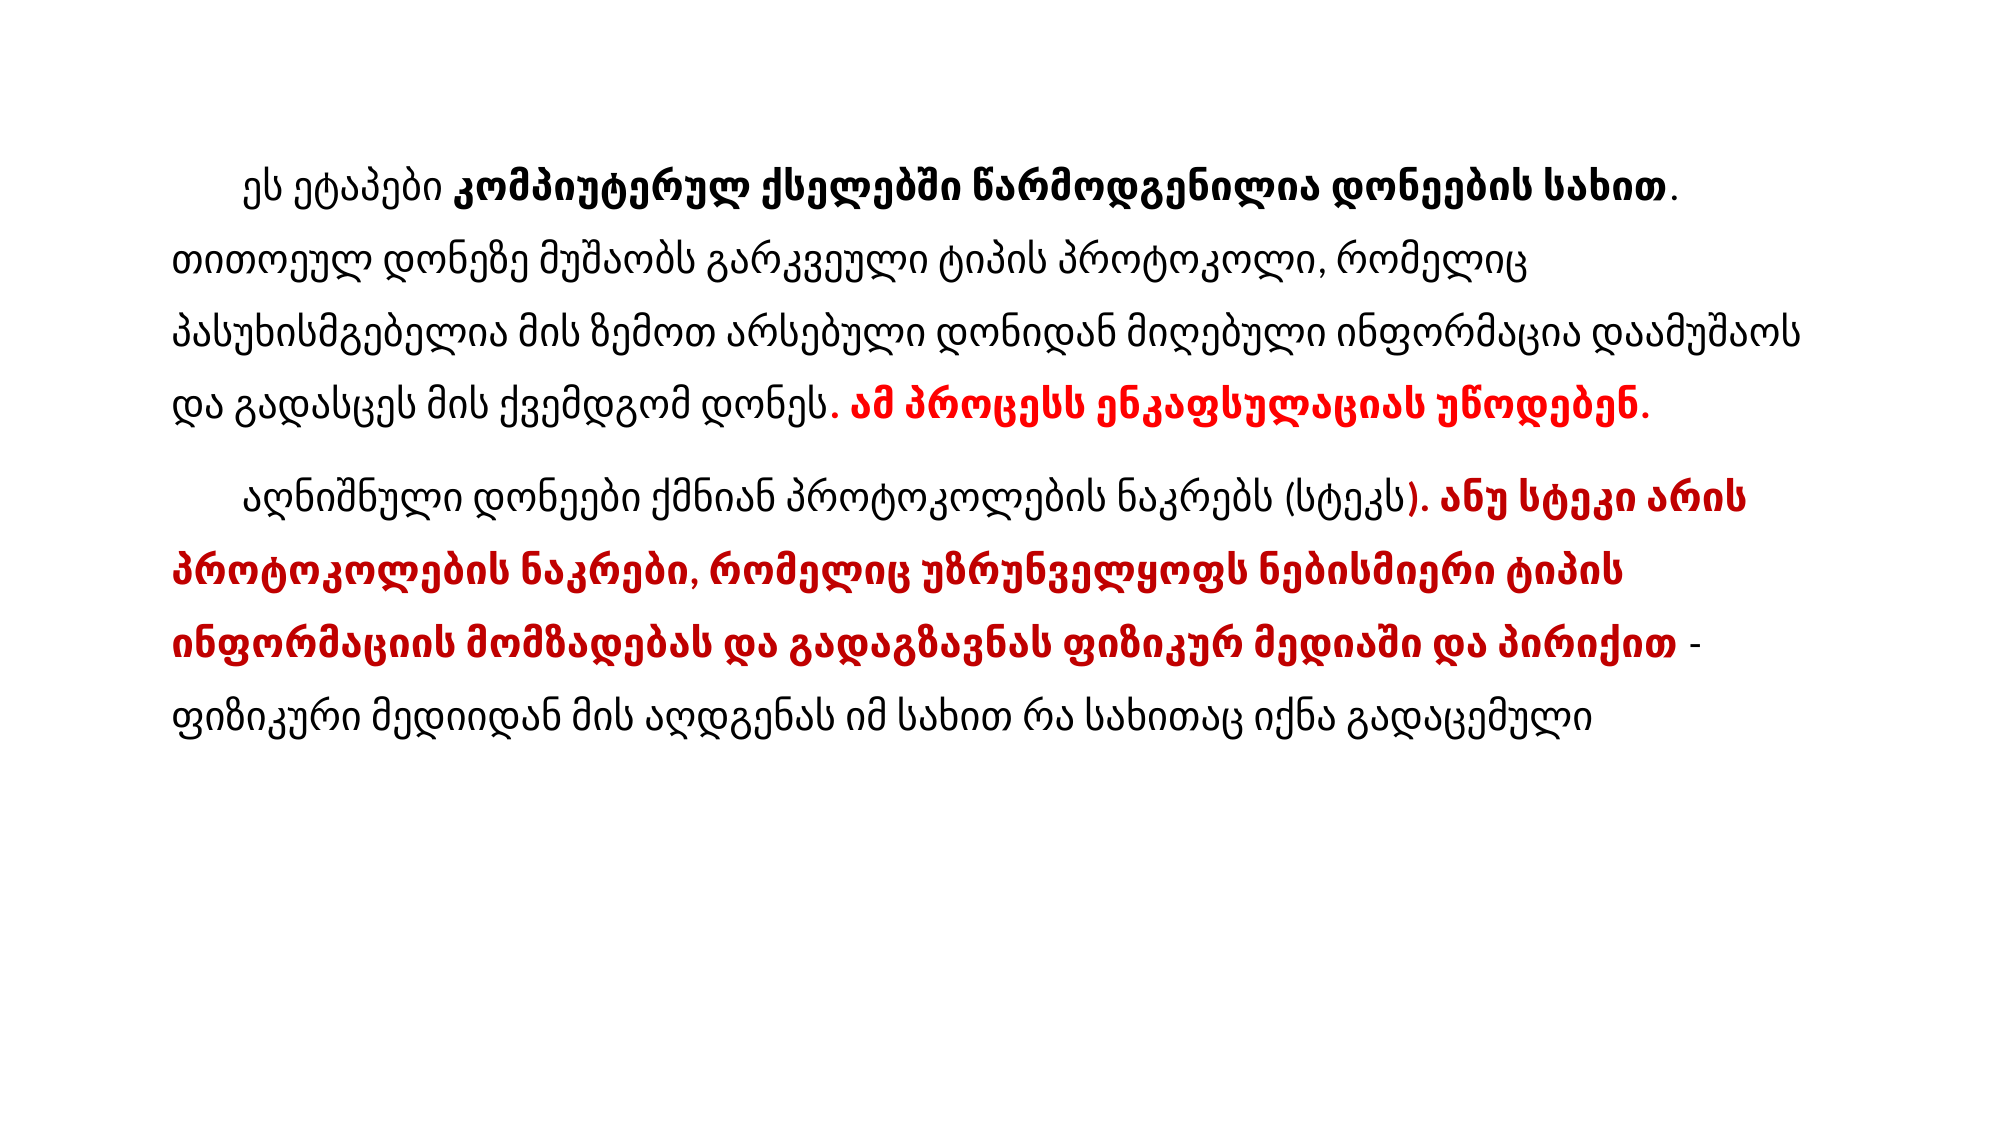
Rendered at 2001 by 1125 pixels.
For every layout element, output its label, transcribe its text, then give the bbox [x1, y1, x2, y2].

list ეს ეტაპები კომპიუტერულ ქსელებში წარმოდგენილია დონეების სახით. თითოეულ დონეზე მუშაობს გარკვეული ტიპის პროტოკოლი, რომელიც პასუხისმგებელია მის ზემოთ არსებული დონიდან მიღებული ინფორმაცია დაამუშაოს და გადასცეს მის ქვემდგომ დონეს. ამ პროცესს ენკაფსულაციას უწოდებენ. აღნიშნული დონეები ქმნიან პროტოკოლების ნაკრებს (სტეკს). ანუ სტეკი არის პროტოკოლების ნაკრები, რომელიც უზრუნველყოფს ნებისმიერი ტიპის ინფორმაციის მომზადებას და გადაგზავნას ფიზიკურ მედიაში და პირიქით - ფიზიკური მედიიდან მის აღდგენას იმ სახით რა სახითაც იქნა გადაცემული [156, 128, 1844, 801]
